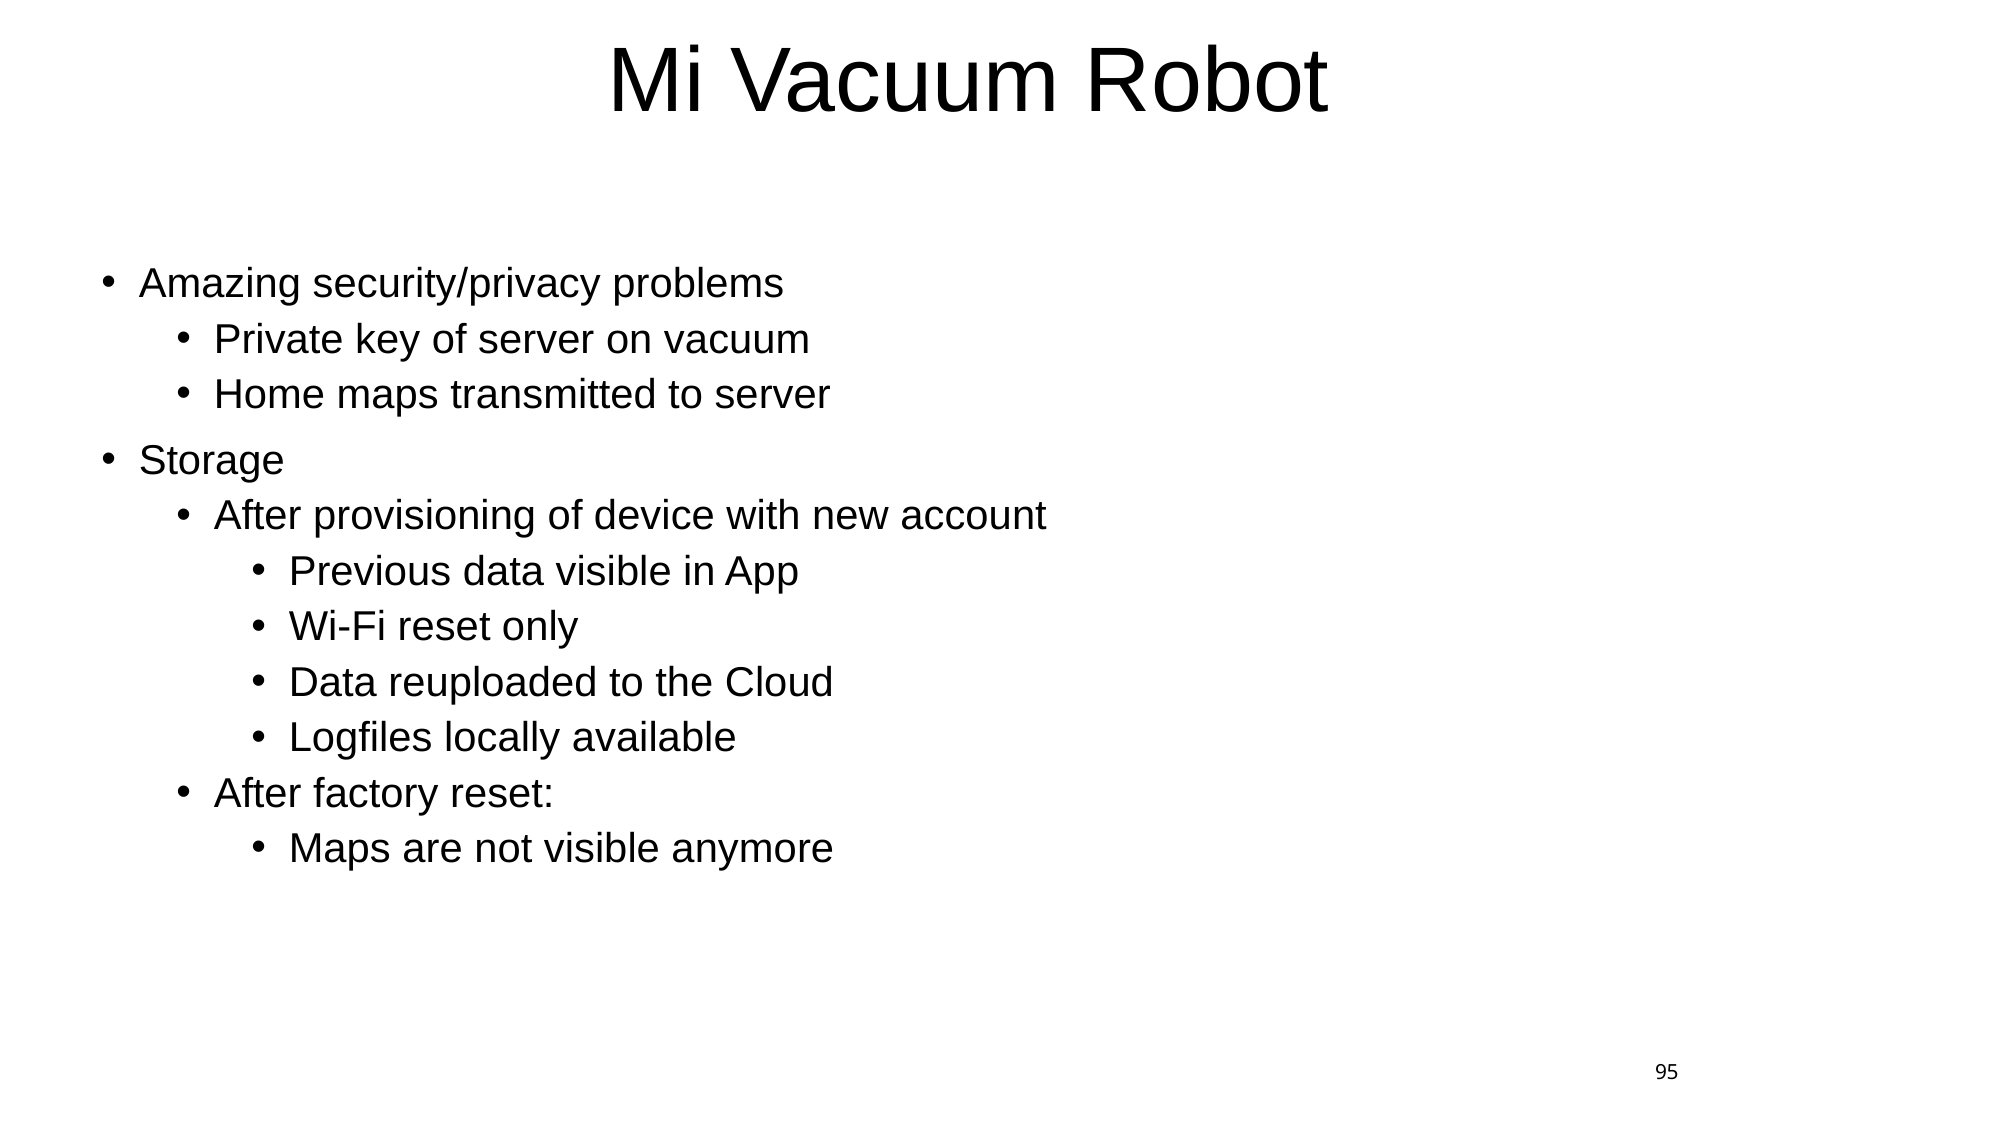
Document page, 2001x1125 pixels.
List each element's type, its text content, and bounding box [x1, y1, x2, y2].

list Amazing security/privacy problems Private key of server on vacuum Home maps transmitted to server Storage After provisioning of device with new account Previous data visible in App Wi-Fi reset only Data reuploaded to the Cloud Logfiles locally available After factory reset: Maps are not visible anymore [86, 254, 1887, 997]
slide_number 95 [1433, 1042, 1900, 1103]
title Mi Vacuum Robot [81, 24, 1882, 168]
